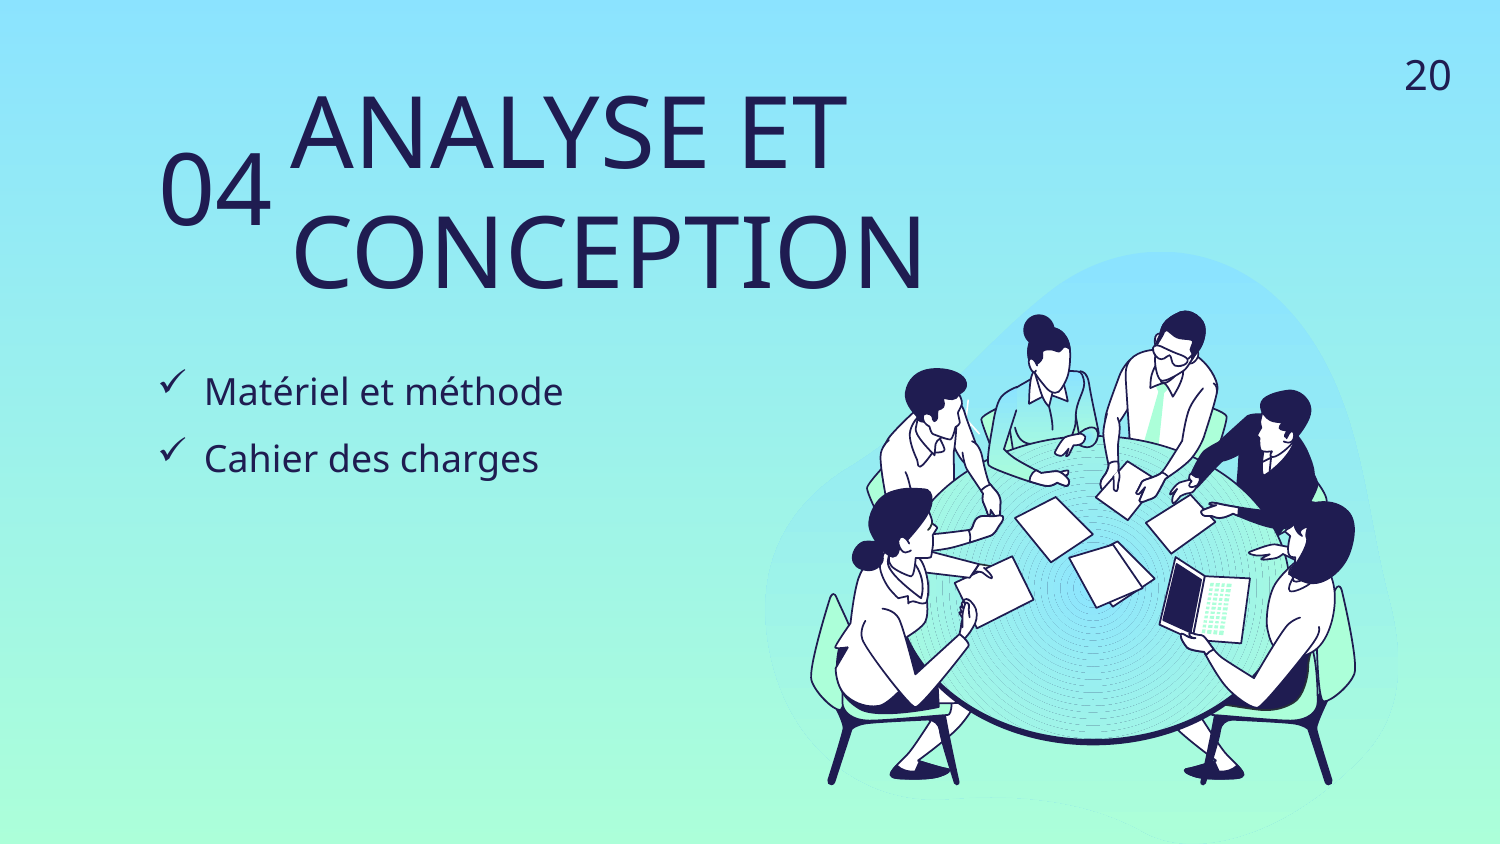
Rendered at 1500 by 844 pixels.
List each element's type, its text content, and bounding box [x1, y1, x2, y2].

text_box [749, 251, 1408, 844]
text_box 20 [1389, 21, 1472, 114]
title 04 [143, 129, 580, 260]
subtitle Matériel et méthode Cahier des charges [142, 330, 631, 566]
title ANALYSE ET CONCEPTION [275, 51, 1500, 326]
